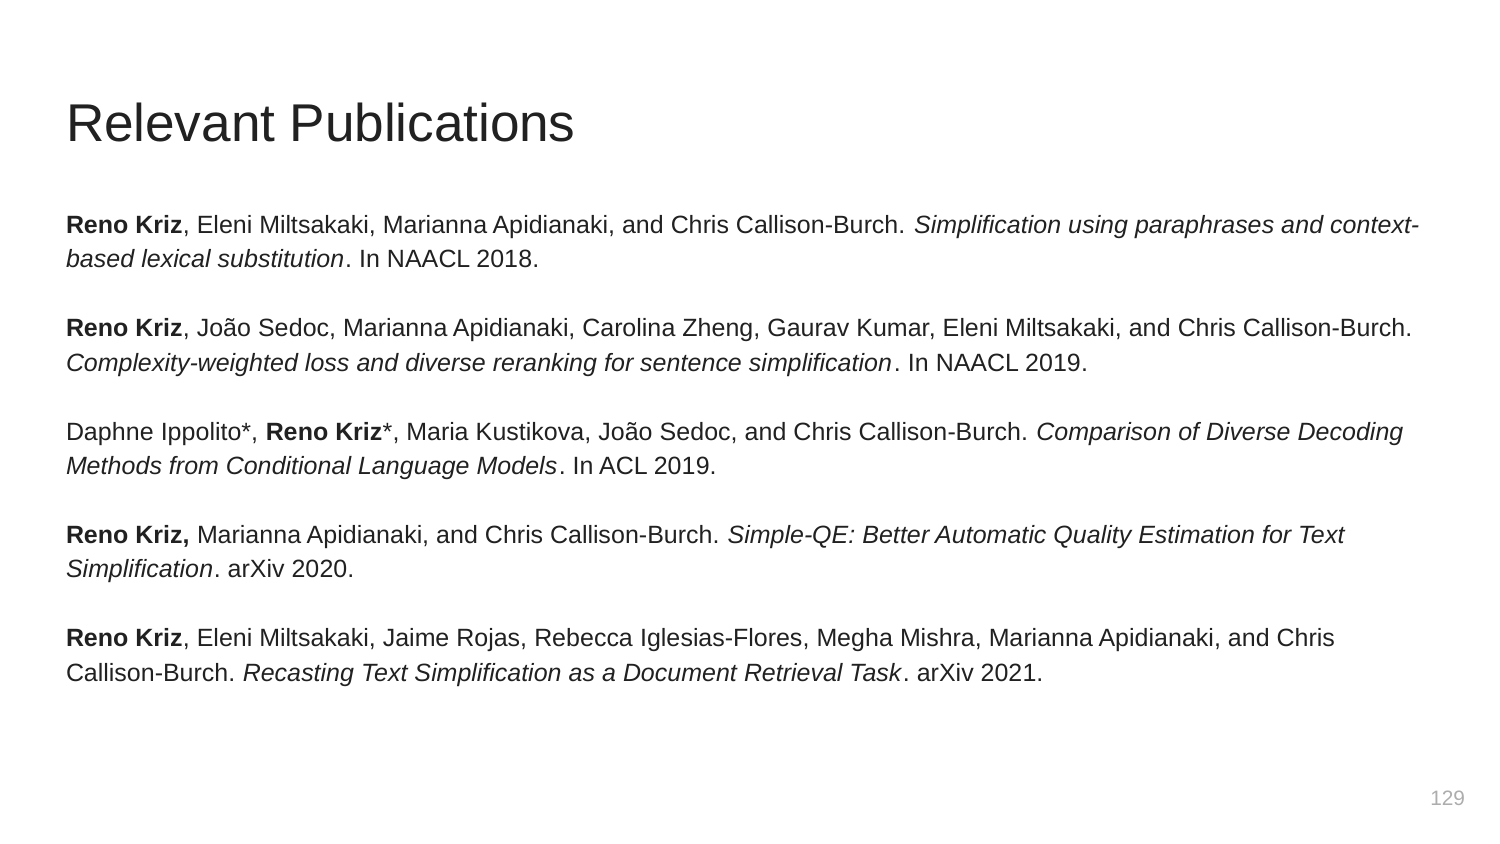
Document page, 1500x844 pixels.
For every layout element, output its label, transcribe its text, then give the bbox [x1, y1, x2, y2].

title Relevant Publications [51, 72, 1449, 167]
list Reno Kriz, Eleni Miltsakaki, Marianna Apidianaki, and Chris Callison-Burch. Simplification using paraphrases and context-based lexical substitution. In NAACL 2018. Reno Kriz, João Sedoc, Marianna Apidianaki, Carolina Zheng, Gaurav Kumar, Eleni Miltsakaki, and Chris Callison-Burch. Complexity-weighted loss and diverse reranking for sentence simplification. In NAACL 2019. Daphne Ippolito*, Reno Kriz*, Maria Kustikova, João Sedoc, and Chris Callison-Burch. Comparison of Diverse Decoding Methods from Conditional Language Models. In ACL 2019. Reno Kriz, Marianna Apidianaki, and Chris Callison-Burch. Simple-QE: Better Automatic Quality Estimation for Text Simplification. arXiv 2020. Reno Kriz, Eleni Miltsakaki, Jaime Rojas, Rebecca Iglesias-Flores, Megha Mishra, Marianna Apidianaki, and Chris Callison-Burch. Recasting Text Simplification as a Document Retrieval Task. arXiv 2021. [51, 189, 1449, 827]
slide_number ‹#› [1389, 764, 1480, 830]
